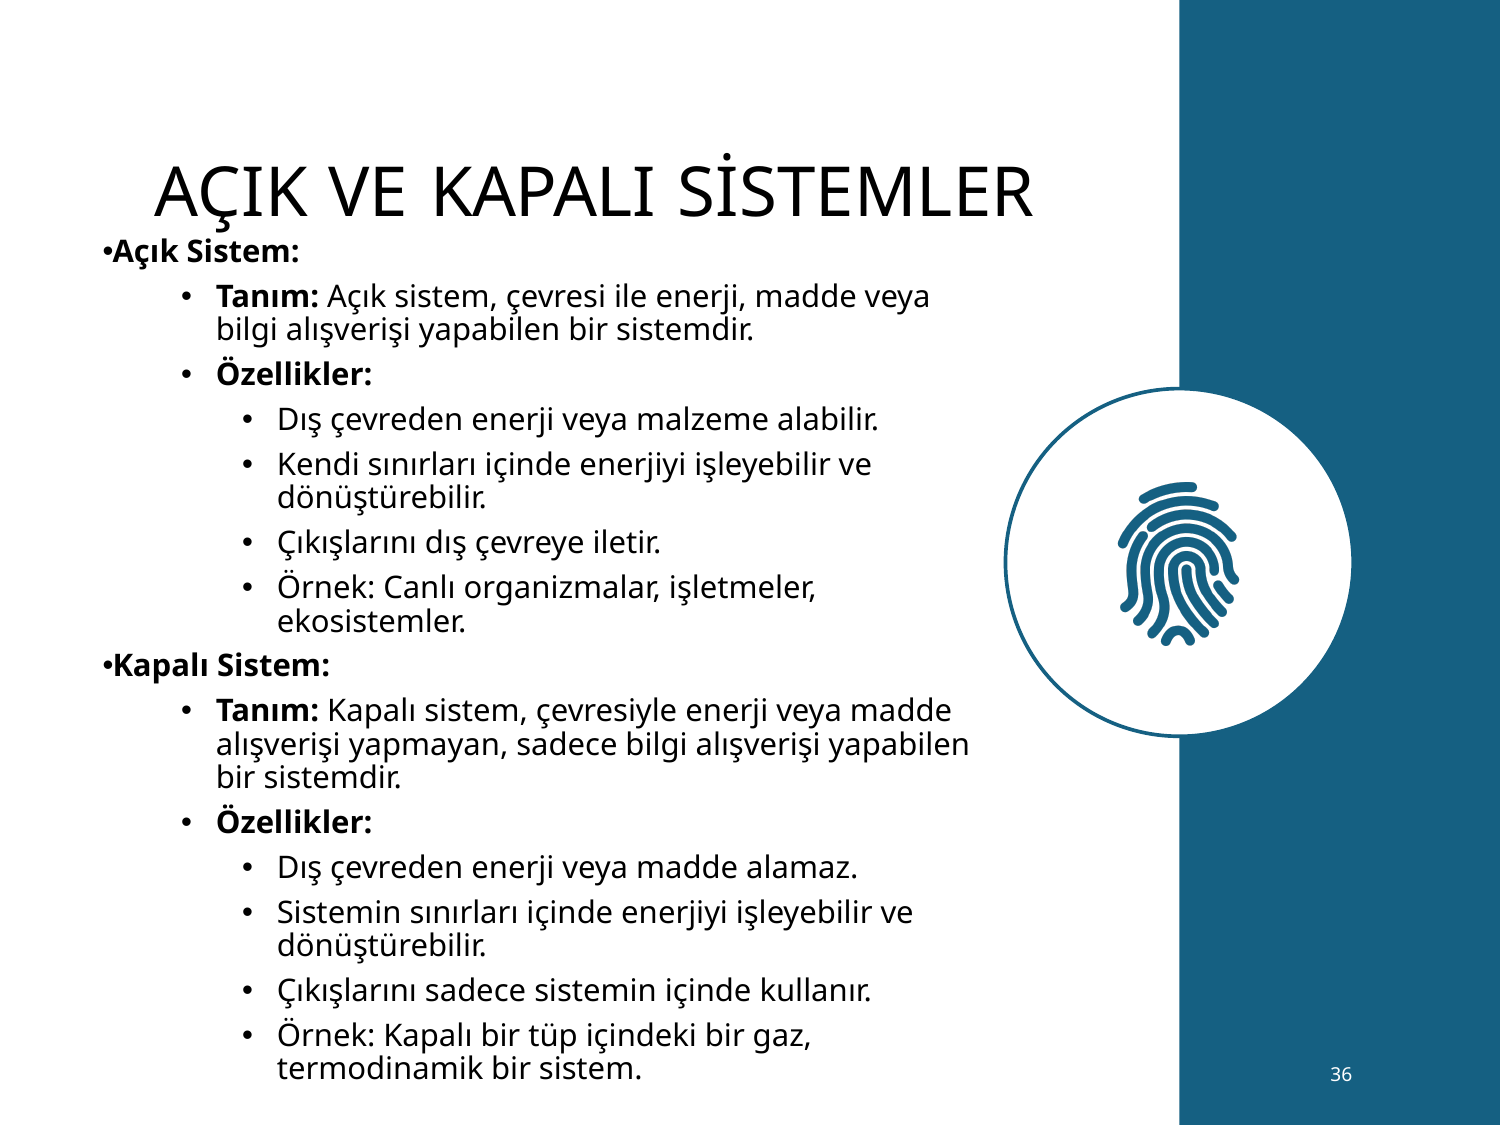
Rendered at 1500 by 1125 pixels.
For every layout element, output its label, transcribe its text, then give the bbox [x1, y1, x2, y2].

text_box [1178, 0, 1500, 1125]
title AÇIK VE KAPALI SİSTEMLER [137, 112, 1058, 276]
text_box [1003, 387, 1355, 738]
slide_number 36 [1242, 1052, 1368, 1098]
text_box Açık Sistem: Tanım: Açık sistem, çevresi ile enerji, madde veya bilgi alışverişi yapabilen bir sistemdir. Özellikler: Dış çevreden enerji veya malzeme alabilir. Kendi sınırları içinde enerjiyi işleyebilir ve dönüştürebilir. Çıkışlarını dış çevreye iletir. Örnek: Canlı organizmalar, işletmeler, ekosistemler. Kapalı Sistem: Tanım: Kapalı sistem, çevresiyle enerji veya madde alışverişi yapmayan, sadece bilgi alışverişi yapabilen bir sistemdir. Özellikler: Dış çevreden enerji veya madde alamaz. Sistemin sınırları içinde enerjiyi işleyebilir ve dönüştürebilir. Çıkışlarını sadece sistemin içinde kullanır. Örnek: Kapalı bir tüp içindeki bir gaz, termodinamik bir sistem. [87, 224, 1008, 1098]
picture [1086, 469, 1275, 658]
